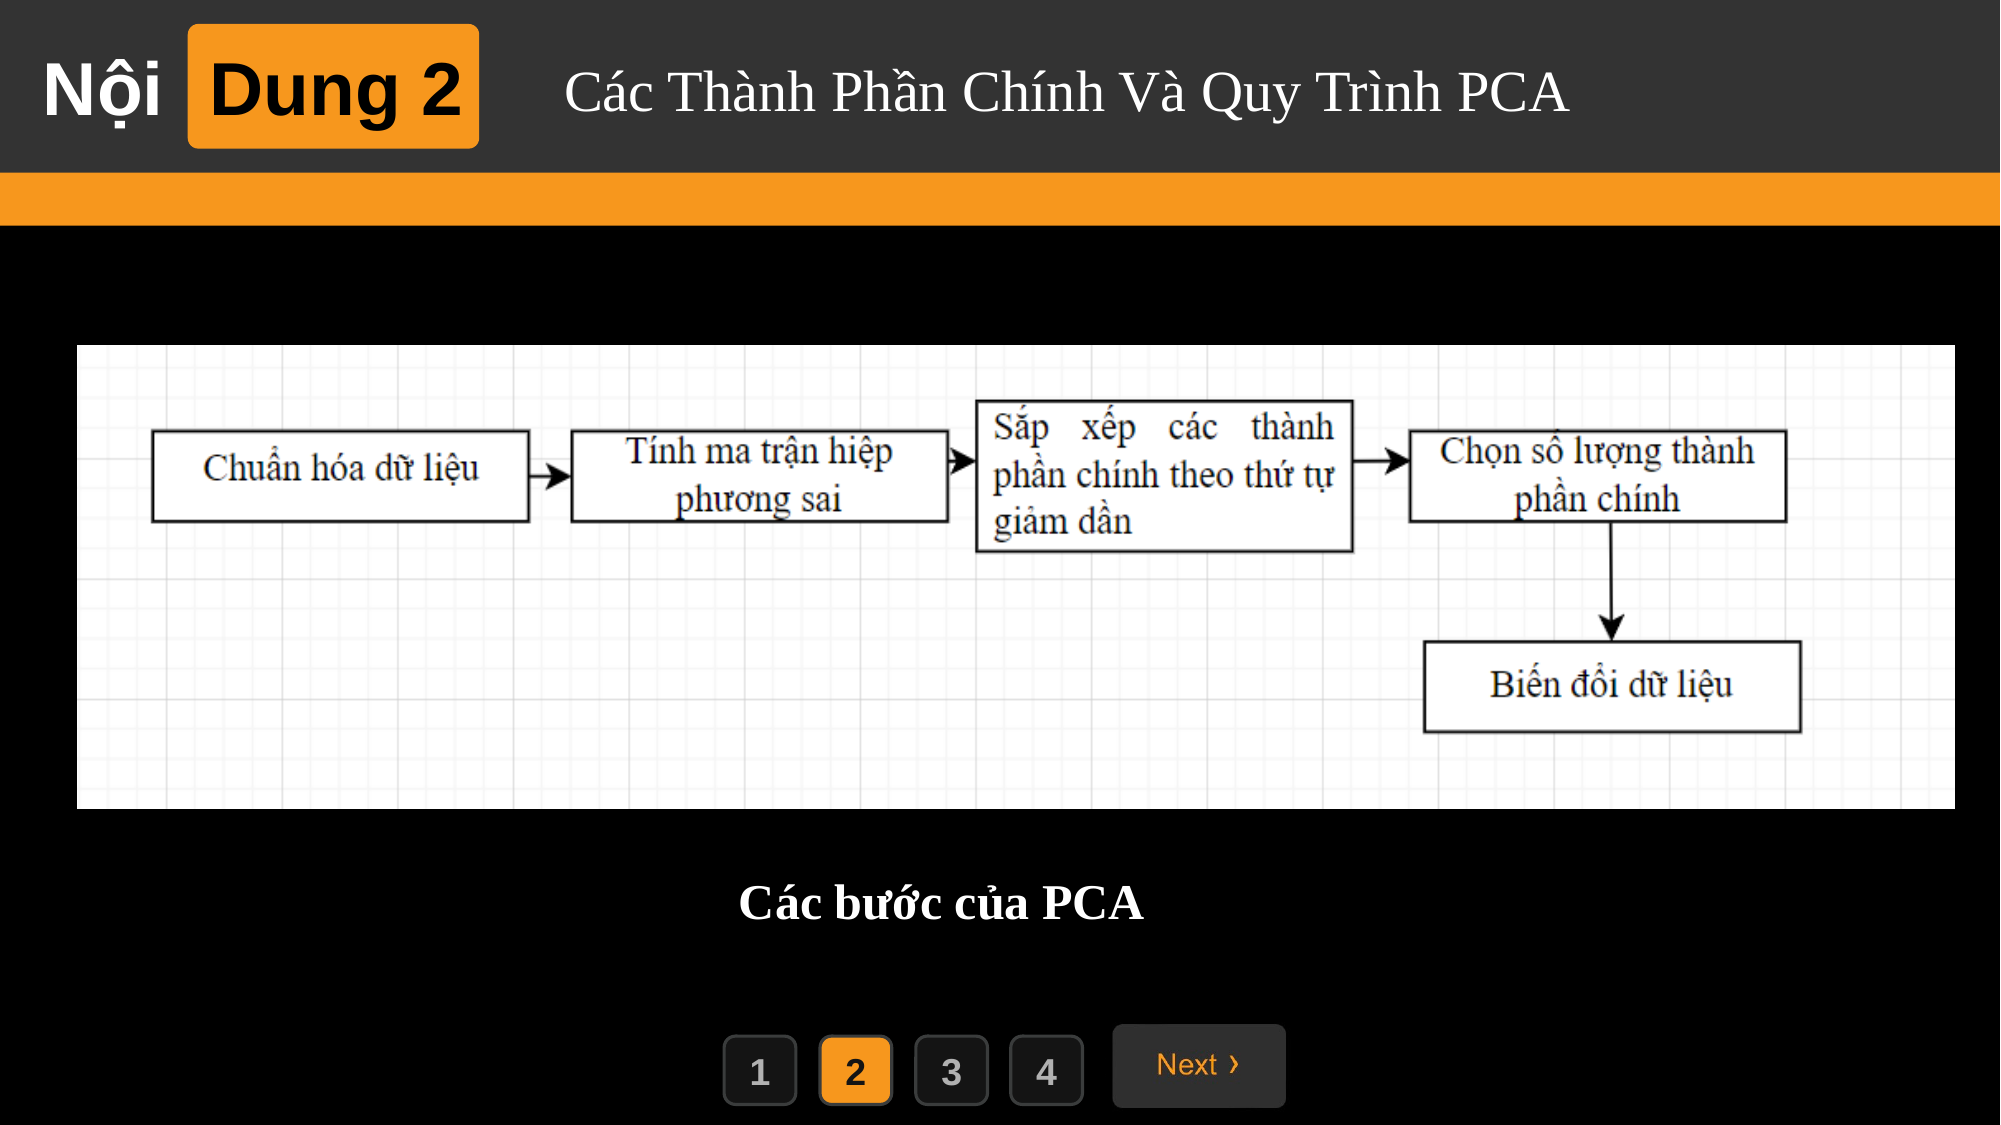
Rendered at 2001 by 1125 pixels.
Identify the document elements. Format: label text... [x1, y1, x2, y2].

text_box [0, 227, 2000, 1125]
picture [1105, 1015, 1301, 1125]
text_box Dung 2 [193, 33, 480, 138]
text_box 2 [818, 1035, 893, 1106]
text_box 4 [1009, 1035, 1084, 1106]
text_box 3 [914, 1035, 989, 1106]
text_box [0, 172, 2000, 227]
text_box Các Thành Phần Chính Và Quy Trình PCA [549, 45, 1777, 131]
text_box 1 [723, 1035, 797, 1106]
text_box [0, 0, 2000, 172]
picture [77, 345, 1955, 809]
text_box Các bước của PCA [724, 857, 1738, 937]
text_box [186, 22, 481, 150]
text_box Nội [0, 33, 186, 138]
